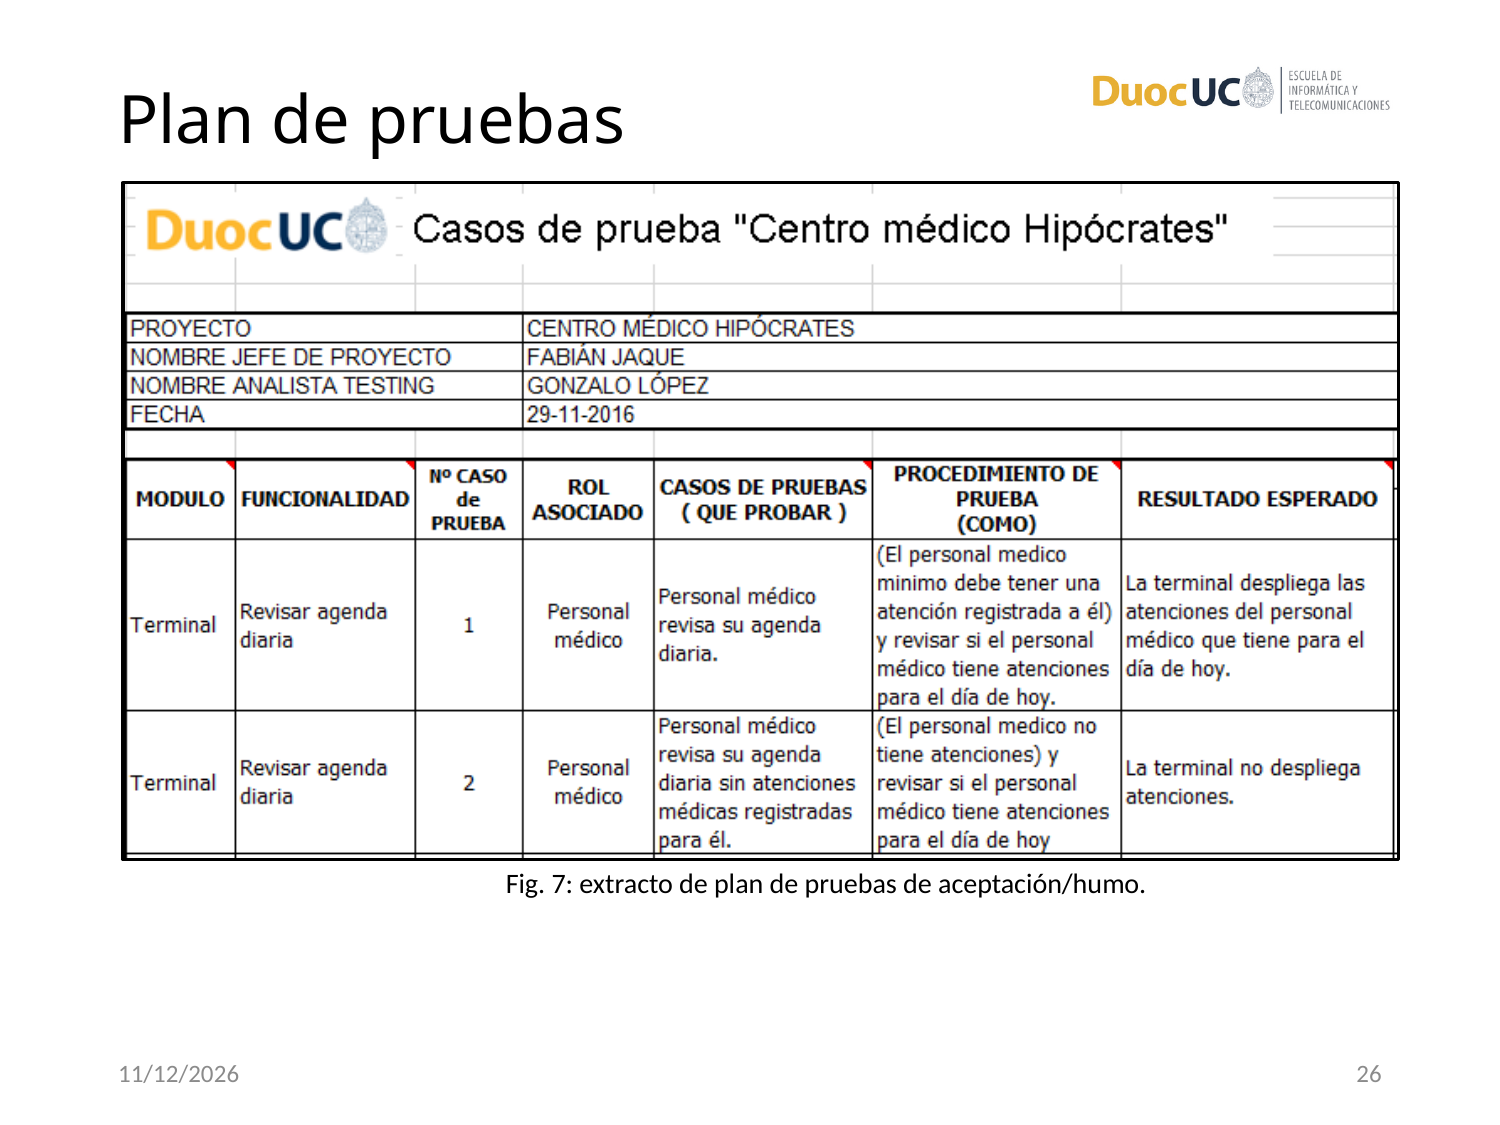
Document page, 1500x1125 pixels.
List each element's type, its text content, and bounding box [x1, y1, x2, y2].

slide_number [103, 1042, 441, 1103]
slide_number 26 [1059, 1042, 1397, 1103]
picture [124, 184, 1397, 858]
title Plan de pruebas [103, 59, 959, 185]
picture [1085, 59, 1397, 118]
text_box Fig. 7: extracto de plan de pruebas de aceptación/humo. [490, 858, 1162, 907]
